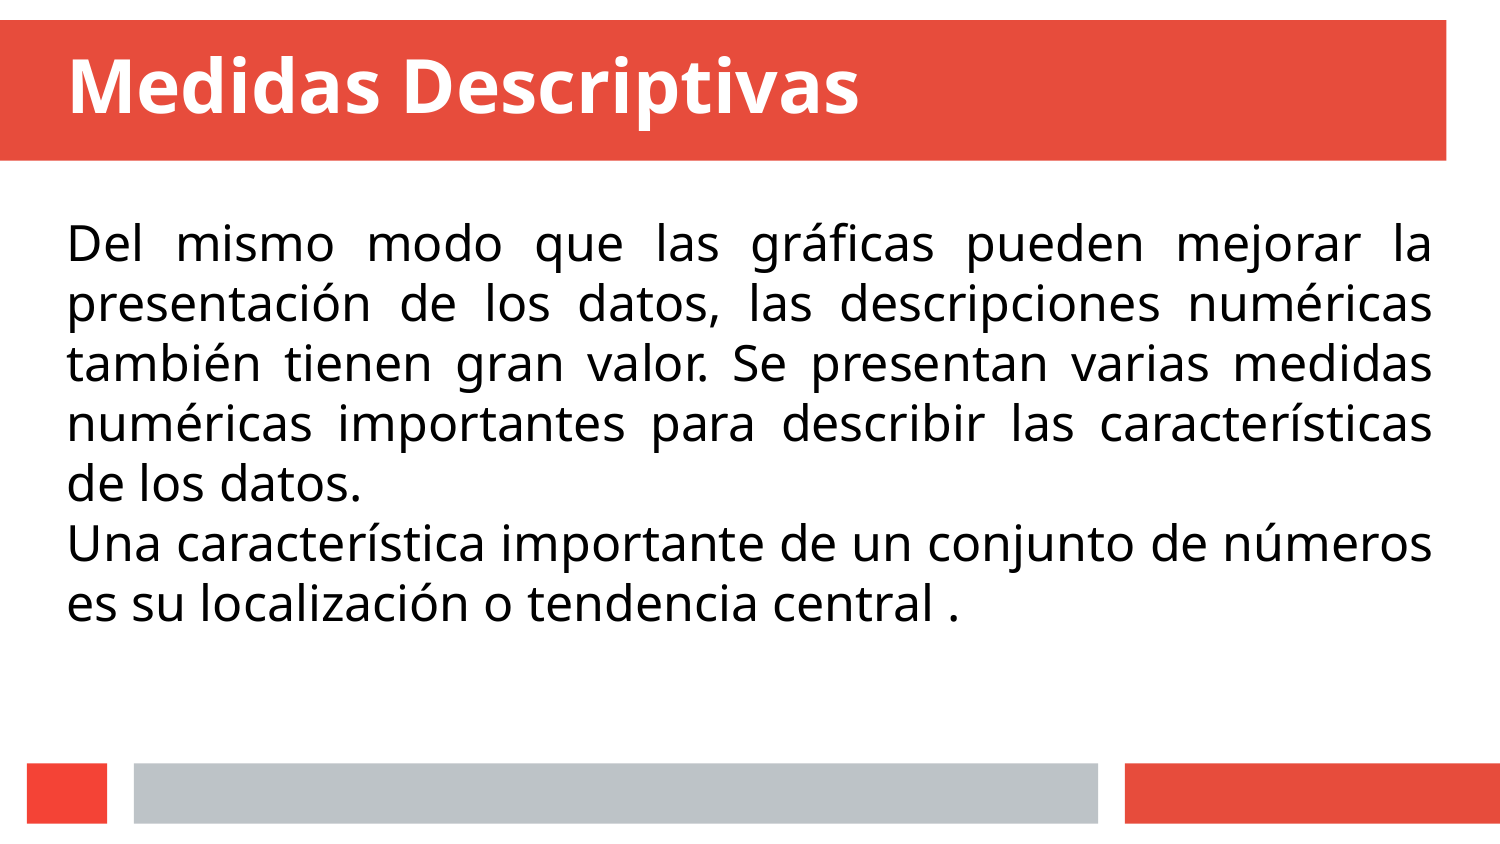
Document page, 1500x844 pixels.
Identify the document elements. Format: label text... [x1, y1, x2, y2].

title Medidas Descriptivas [53, 40, 1447, 141]
subtitle Del mismo modo que las gráficas pueden mejorar la presentación de los datos, las descripciones numéricas también tienen gran valor. Se presentan varias medidas numéricas importantes para describir las características de los datos. Una característica importante de un conjunto de números es su localización o tendencia central . [54, 199, 1448, 722]
